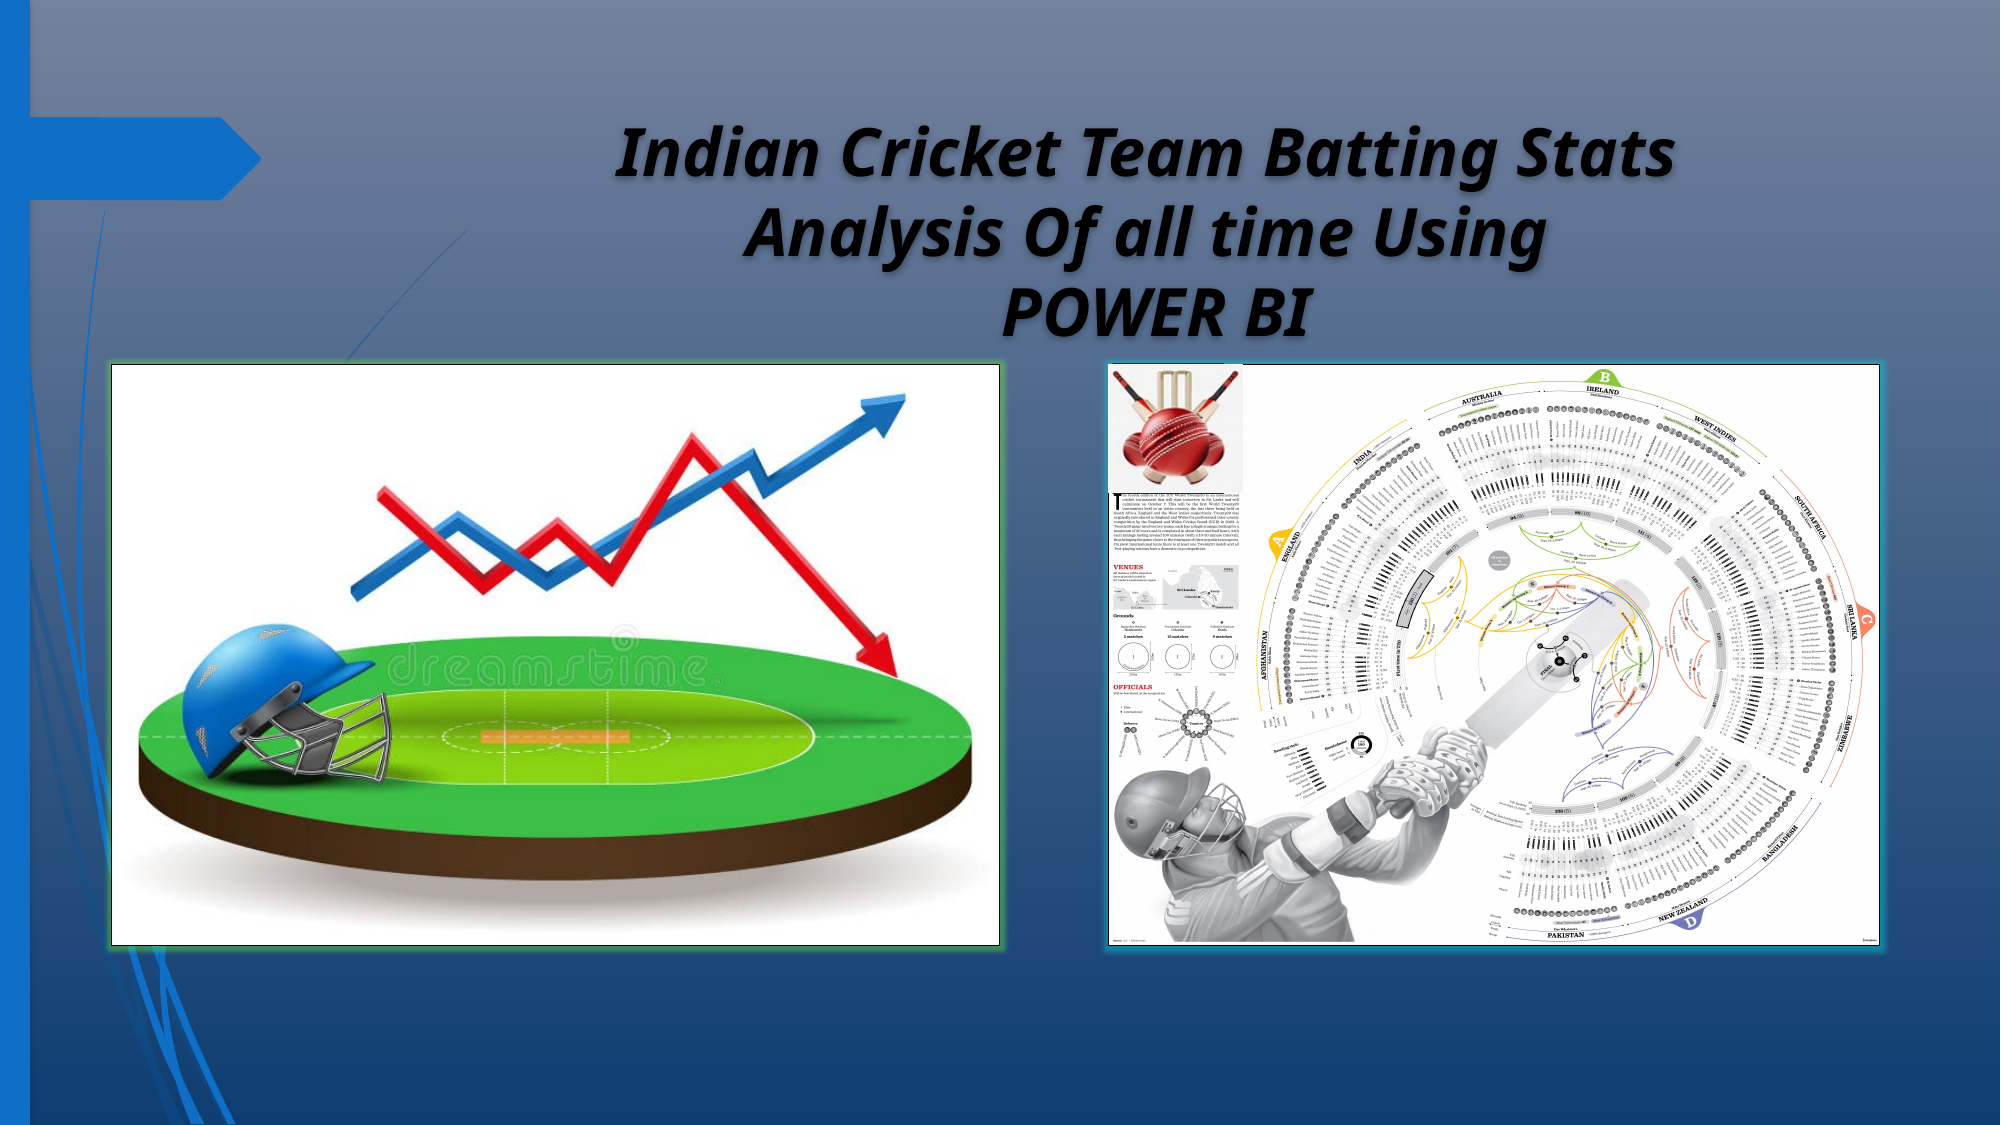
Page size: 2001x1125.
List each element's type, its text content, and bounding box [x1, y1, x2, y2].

picture [1108, 364, 1880, 946]
picture [111, 364, 1001, 946]
title Indian Cricket Team Batting Stats Analysis Of all time Using POWER BI N [425, 102, 1888, 313]
